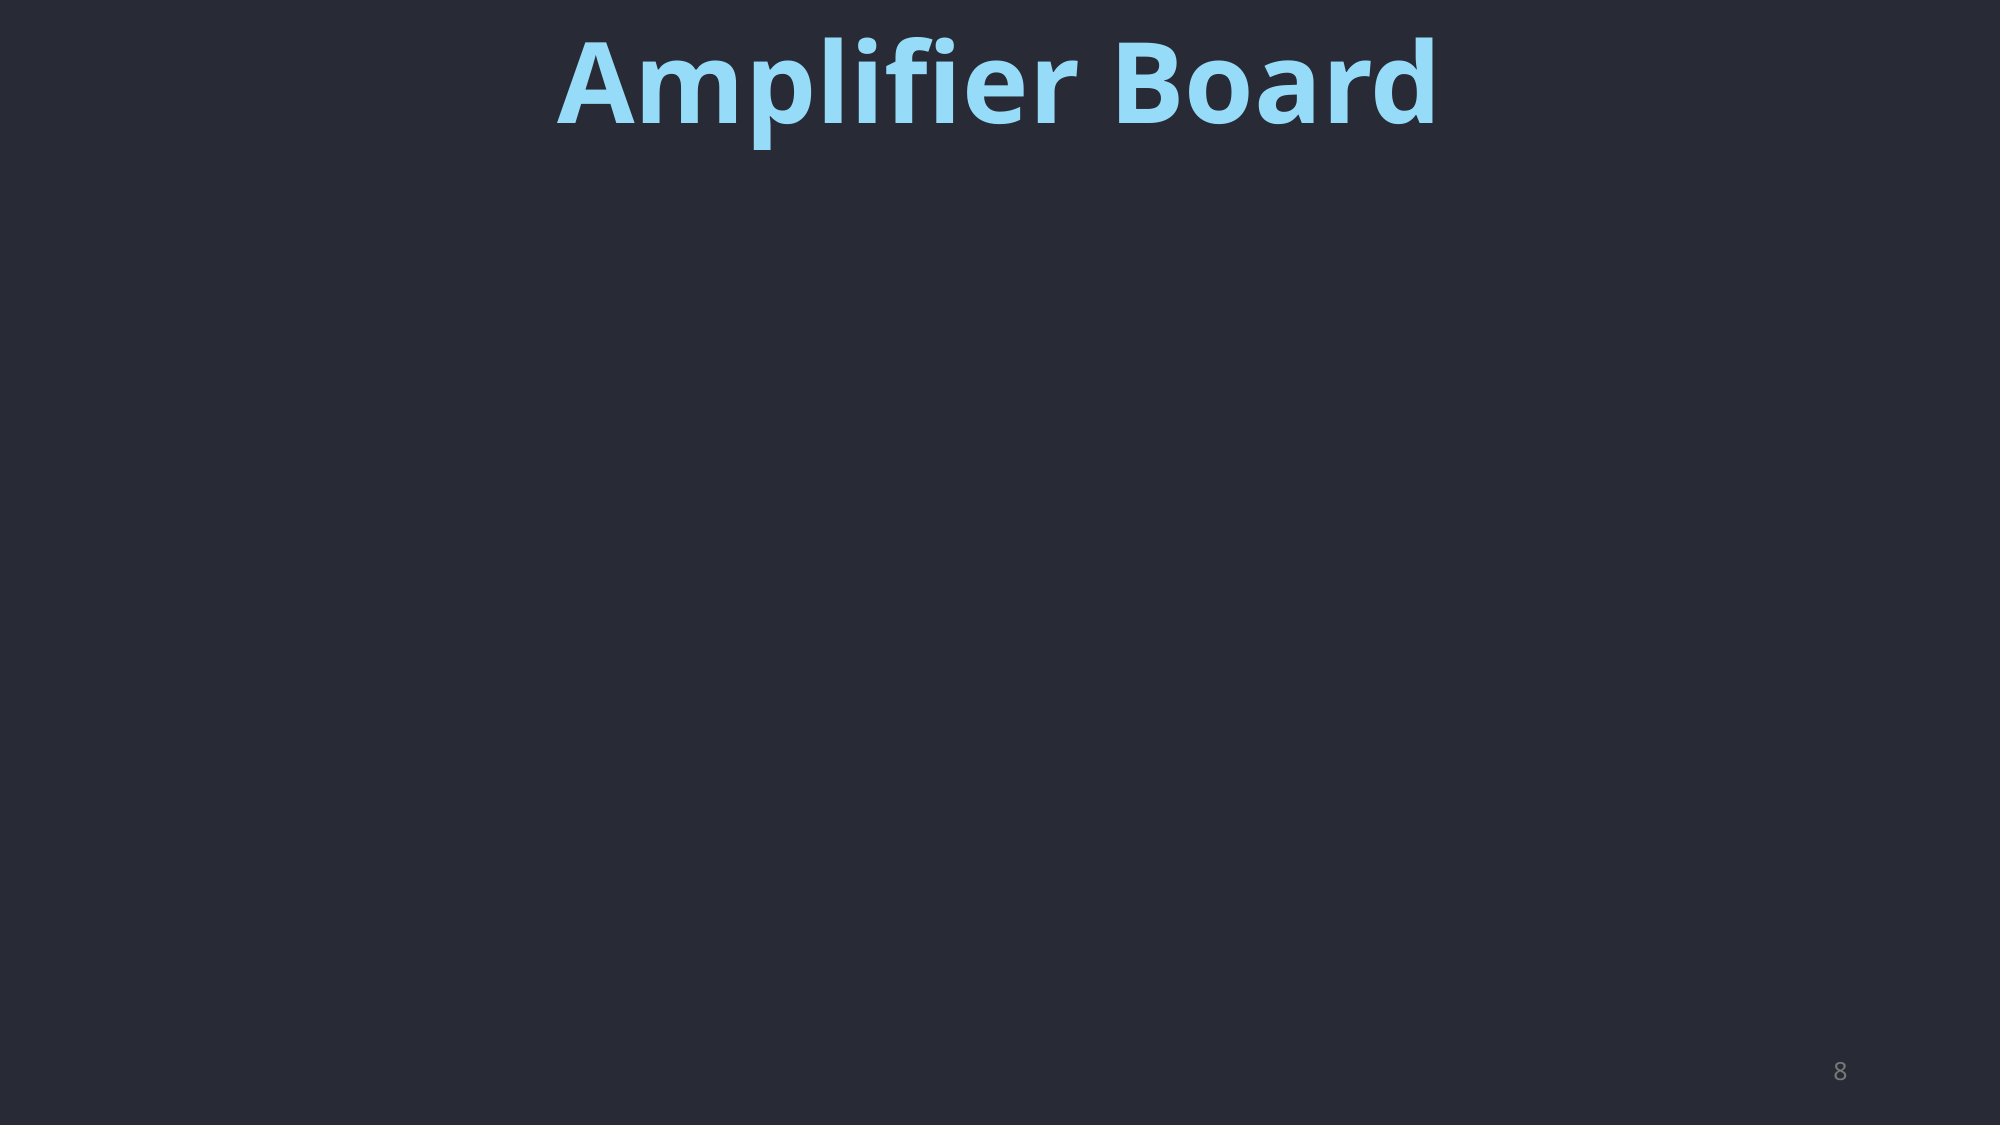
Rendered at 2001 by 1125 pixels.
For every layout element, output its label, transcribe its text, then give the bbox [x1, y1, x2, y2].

title Amplifier Board [320, 0, 1680, 156]
slide_number 8 [1412, 1042, 1863, 1103]
